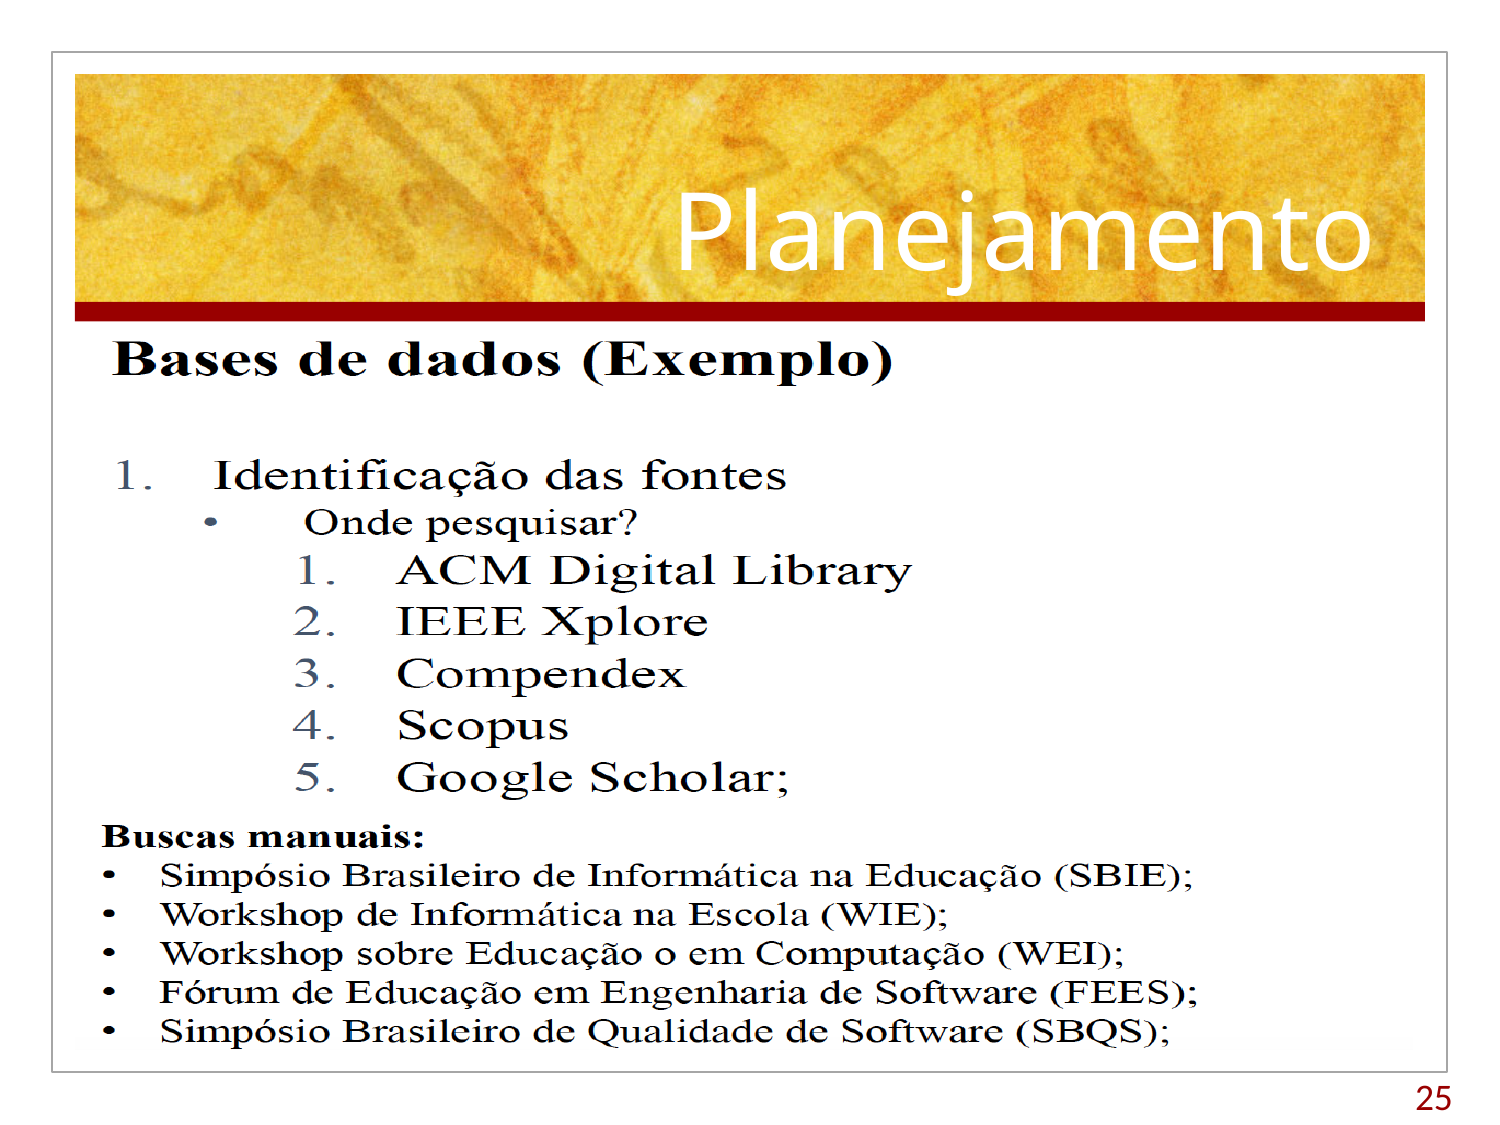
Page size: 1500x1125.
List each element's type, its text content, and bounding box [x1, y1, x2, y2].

picture [74, 324, 1414, 1051]
title Planejamento [108, 74, 1392, 292]
slide_number 25 [1400, 1065, 1488, 1125]
picture [75, 74, 1425, 301]
